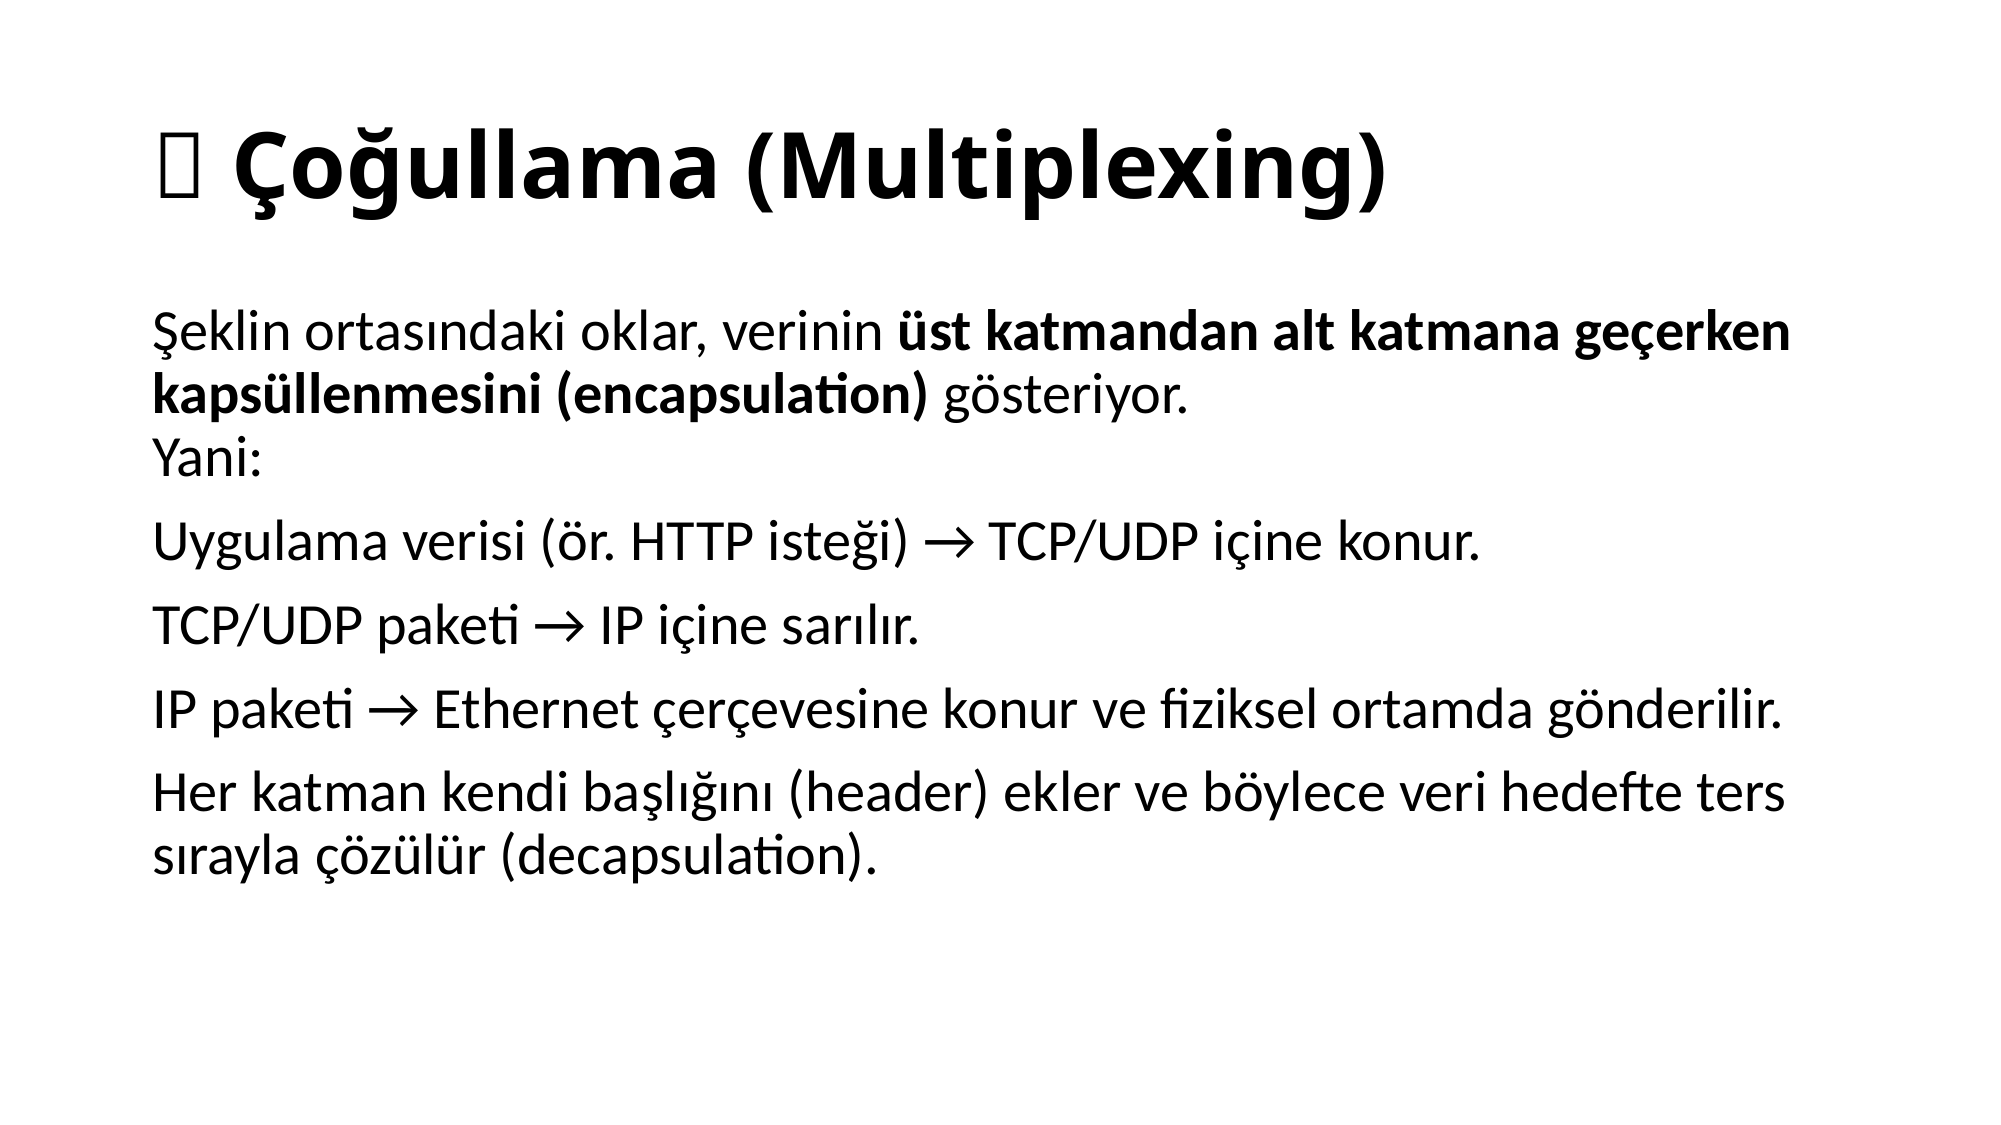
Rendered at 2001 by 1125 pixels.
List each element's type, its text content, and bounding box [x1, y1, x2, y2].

title 🧭 Çoğullama (Multiplexing) [137, 59, 1863, 278]
list Şeklin ortasındaki oklar, verinin üst katmandan alt katmana geçerken kapsüllenmesini (encapsulation) gösteriyor. Yani: Uygulama verisi (ör. HTTP isteği) → TCP/UDP içine konur. TCP/UDP paketi → IP içine sarılır. IP paketi → Ethernet çerçevesine konur ve fiziksel ortamda gönderilir. Her katman kendi başlığını (header) ekler ve böylece veri hedefte ters sırayla çözülür (decapsulation). [137, 292, 1863, 1007]
